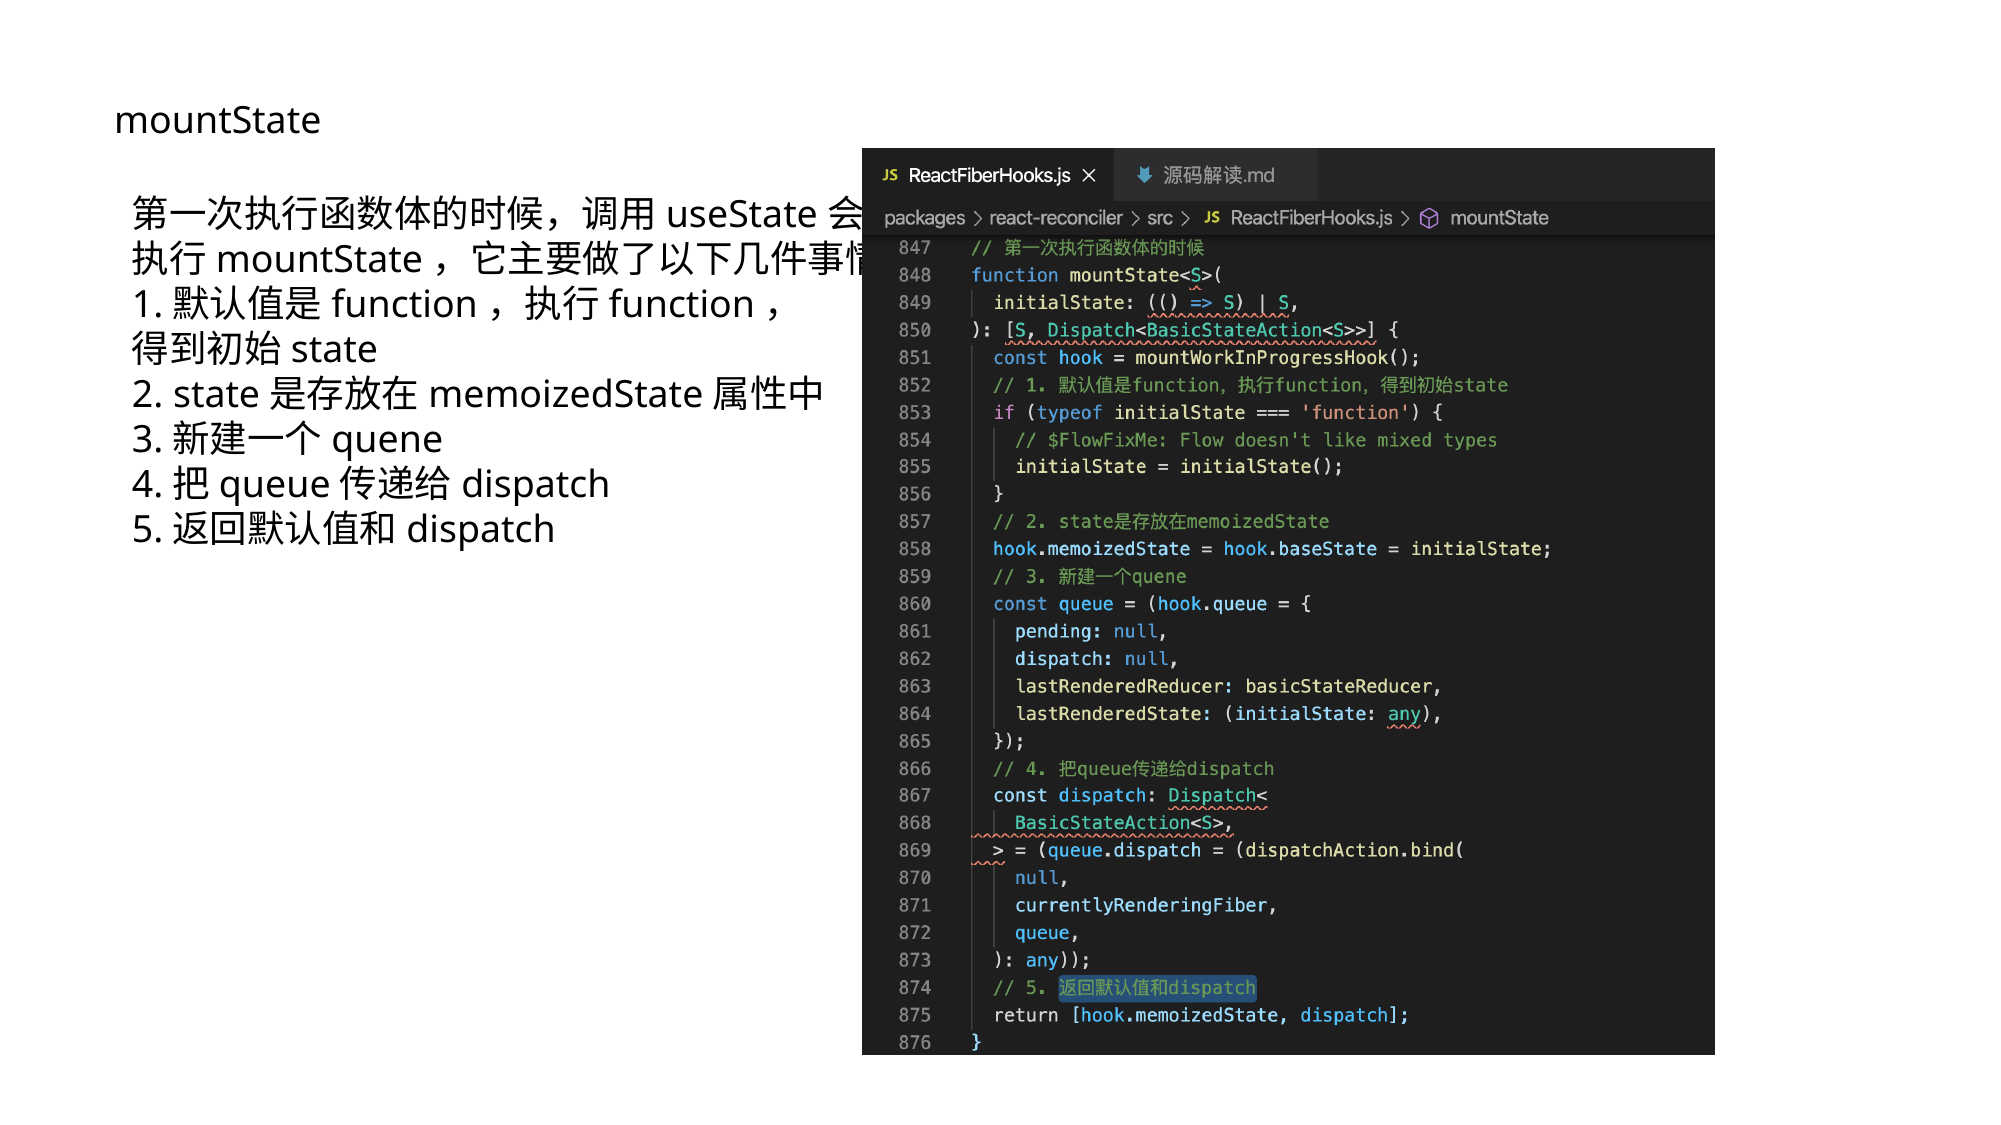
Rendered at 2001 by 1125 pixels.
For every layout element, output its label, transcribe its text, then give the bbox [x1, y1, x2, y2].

picture [862, 148, 1715, 1055]
text_box mountState [99, 88, 337, 148]
text_box 第一次执行函数体的时候，调用useState会 执行mountState，它主要做了以下几件事情 1.默认值是function，执行function， 得到初始state 2. state是存放在memoizedState属性中 3.新建一个quene 4.把queue传递给dispatch 5.返回默认值和dispatch [117, 183, 862, 558]
